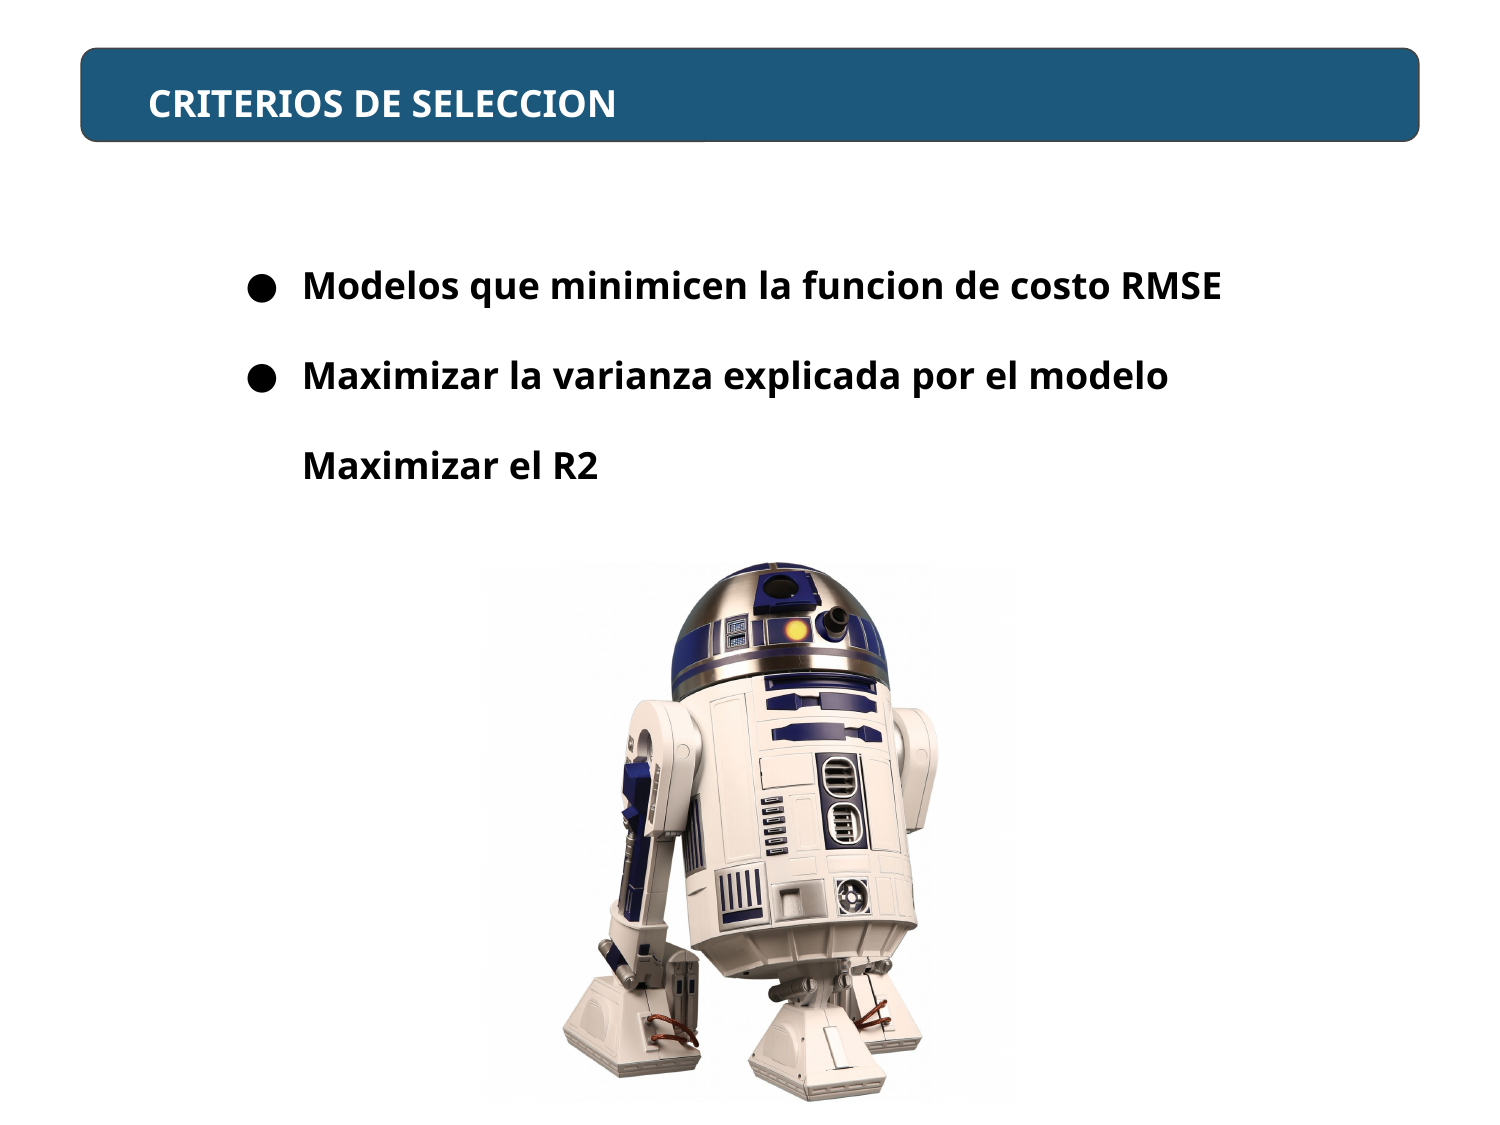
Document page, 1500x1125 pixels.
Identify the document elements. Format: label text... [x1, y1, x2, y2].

text_box Modelos que minimicen la funcion de costo RMSE Maximizar la varianza explicada por el modelo Maximizar el R2 [211, 247, 1334, 645]
text_box CRITERIOS DE SELECCION [132, 65, 1293, 125]
picture [480, 562, 1020, 1102]
text_box [81, 48, 1419, 142]
